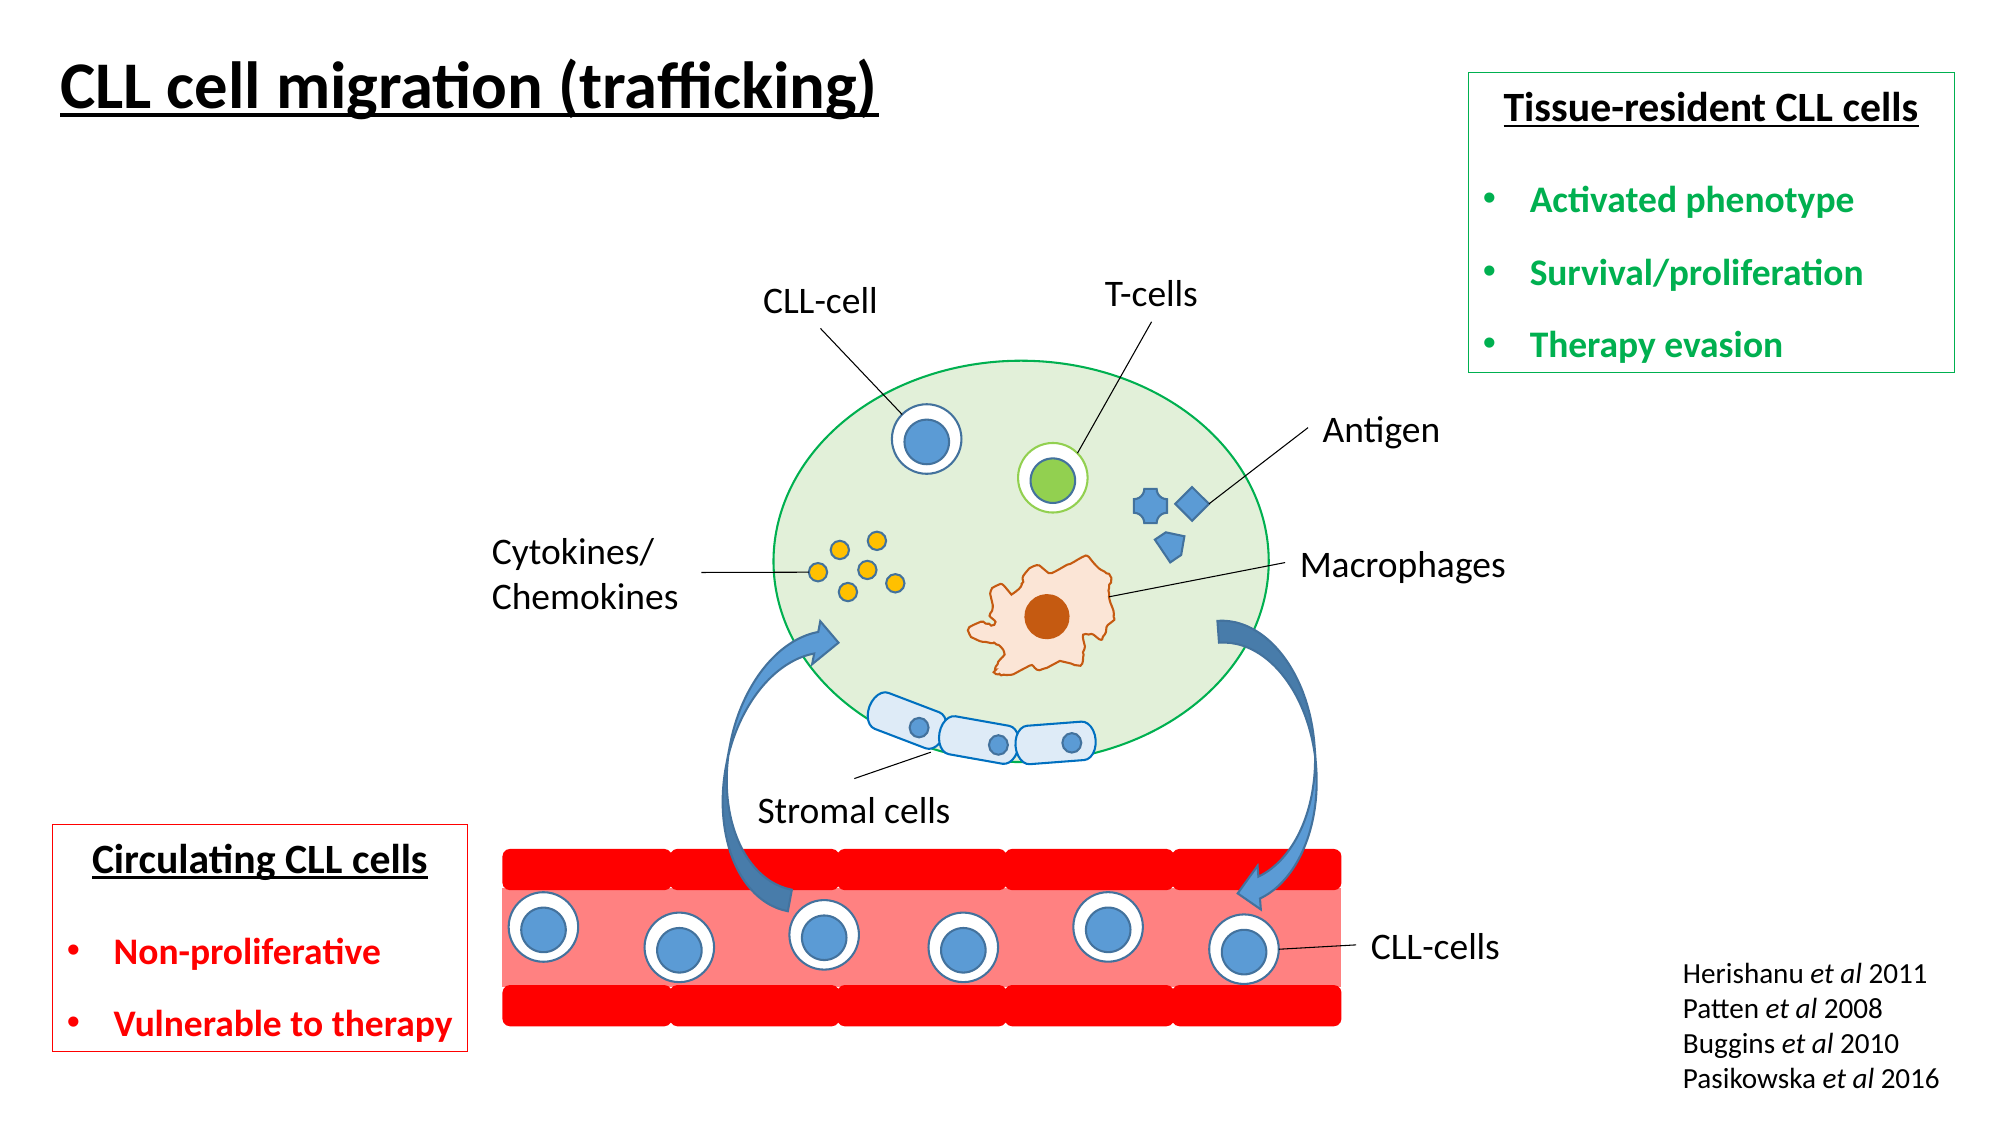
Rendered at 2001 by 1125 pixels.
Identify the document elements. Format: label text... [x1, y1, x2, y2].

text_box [50, 72, 1955, 1054]
text_box Herishanu et al 2011 Patten et al 2008 Buggins et al 2010 Pasikowska et al 2016 [1668, 947, 1985, 1102]
text_box CLL cell migration (trafficking) [45, 34, 910, 130]
